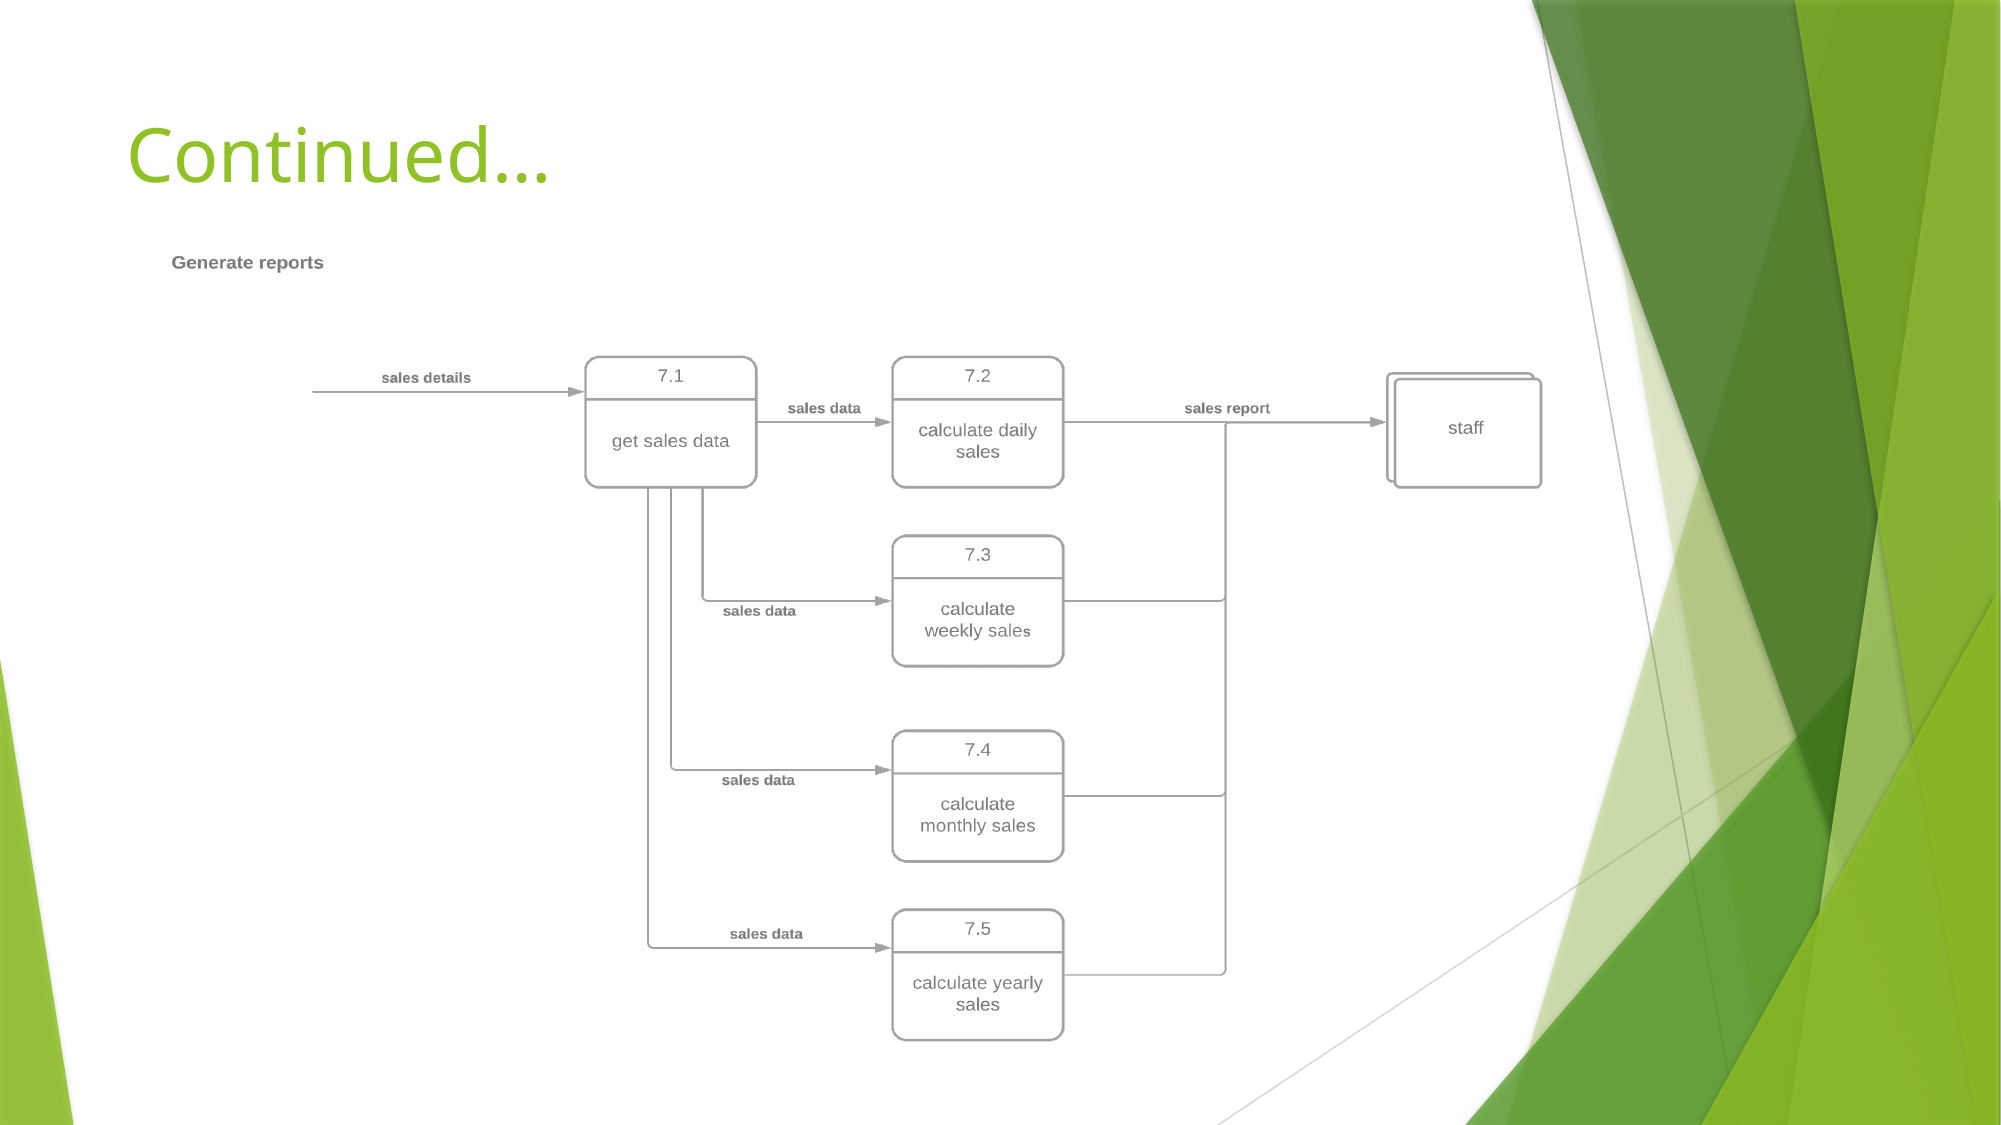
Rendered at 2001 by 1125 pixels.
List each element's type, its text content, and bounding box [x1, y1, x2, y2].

title Continued… [111, 99, 1522, 207]
picture [110, 207, 1576, 1073]
